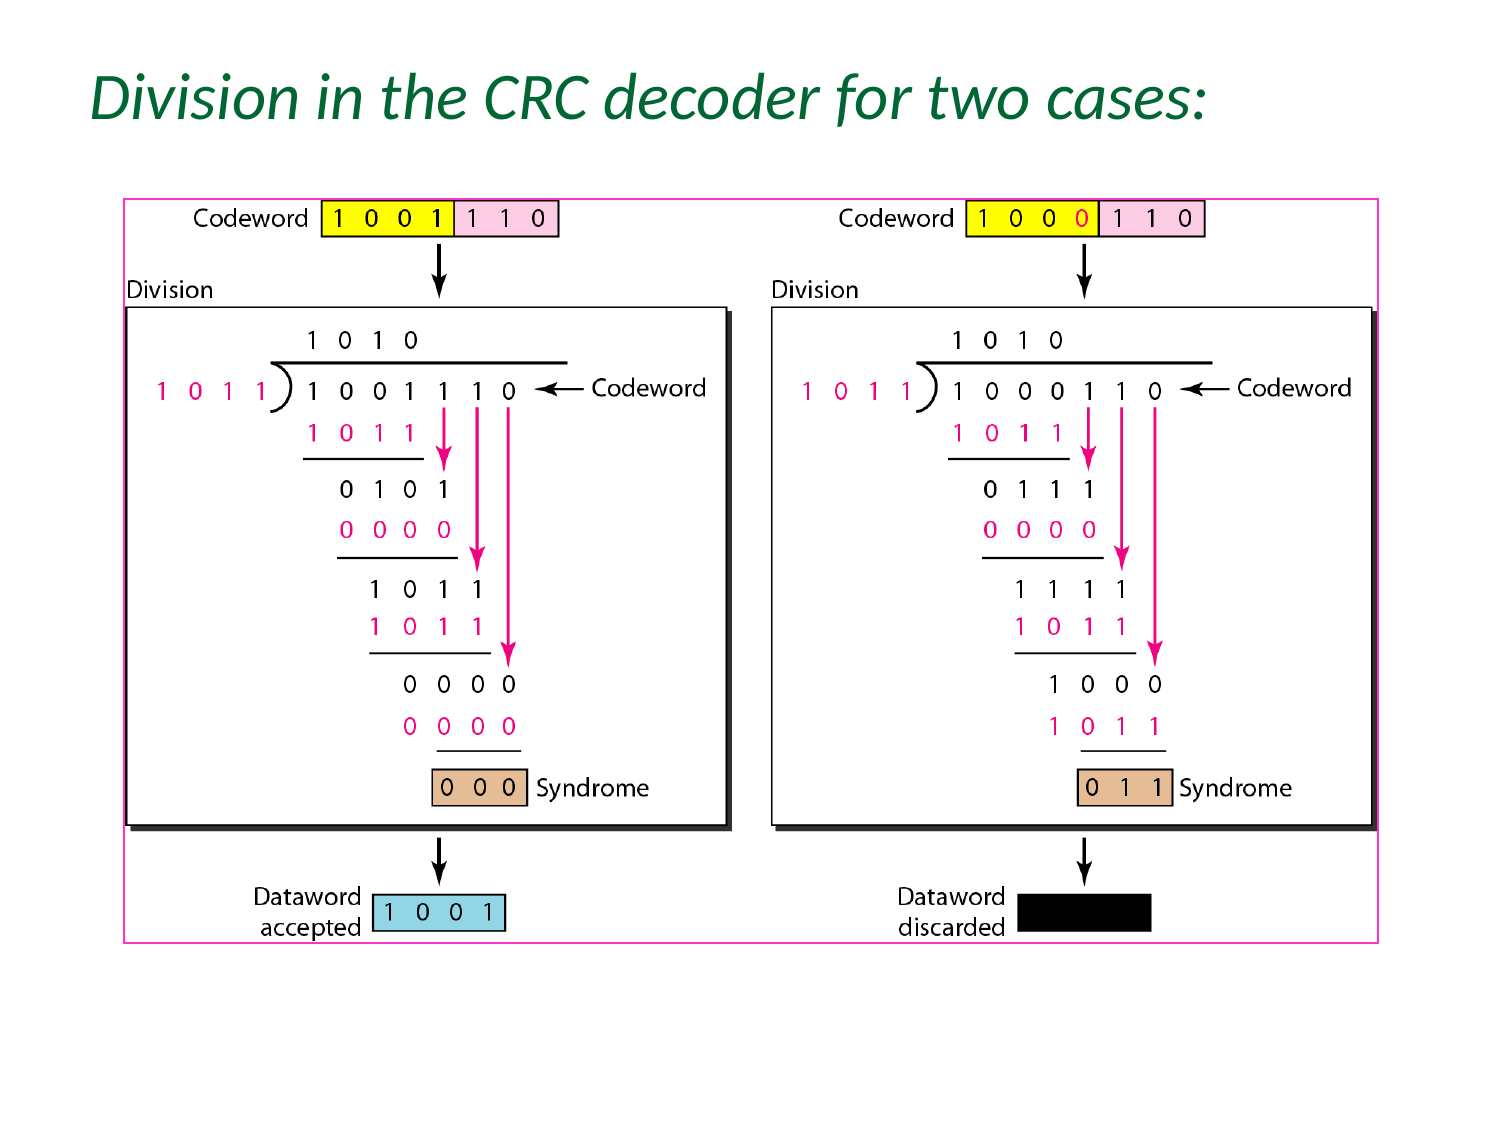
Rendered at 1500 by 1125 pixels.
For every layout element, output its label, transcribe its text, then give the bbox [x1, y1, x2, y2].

text_box Division in the CRC decoder for two cases: [74, 45, 1425, 175]
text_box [124, 199, 1378, 943]
